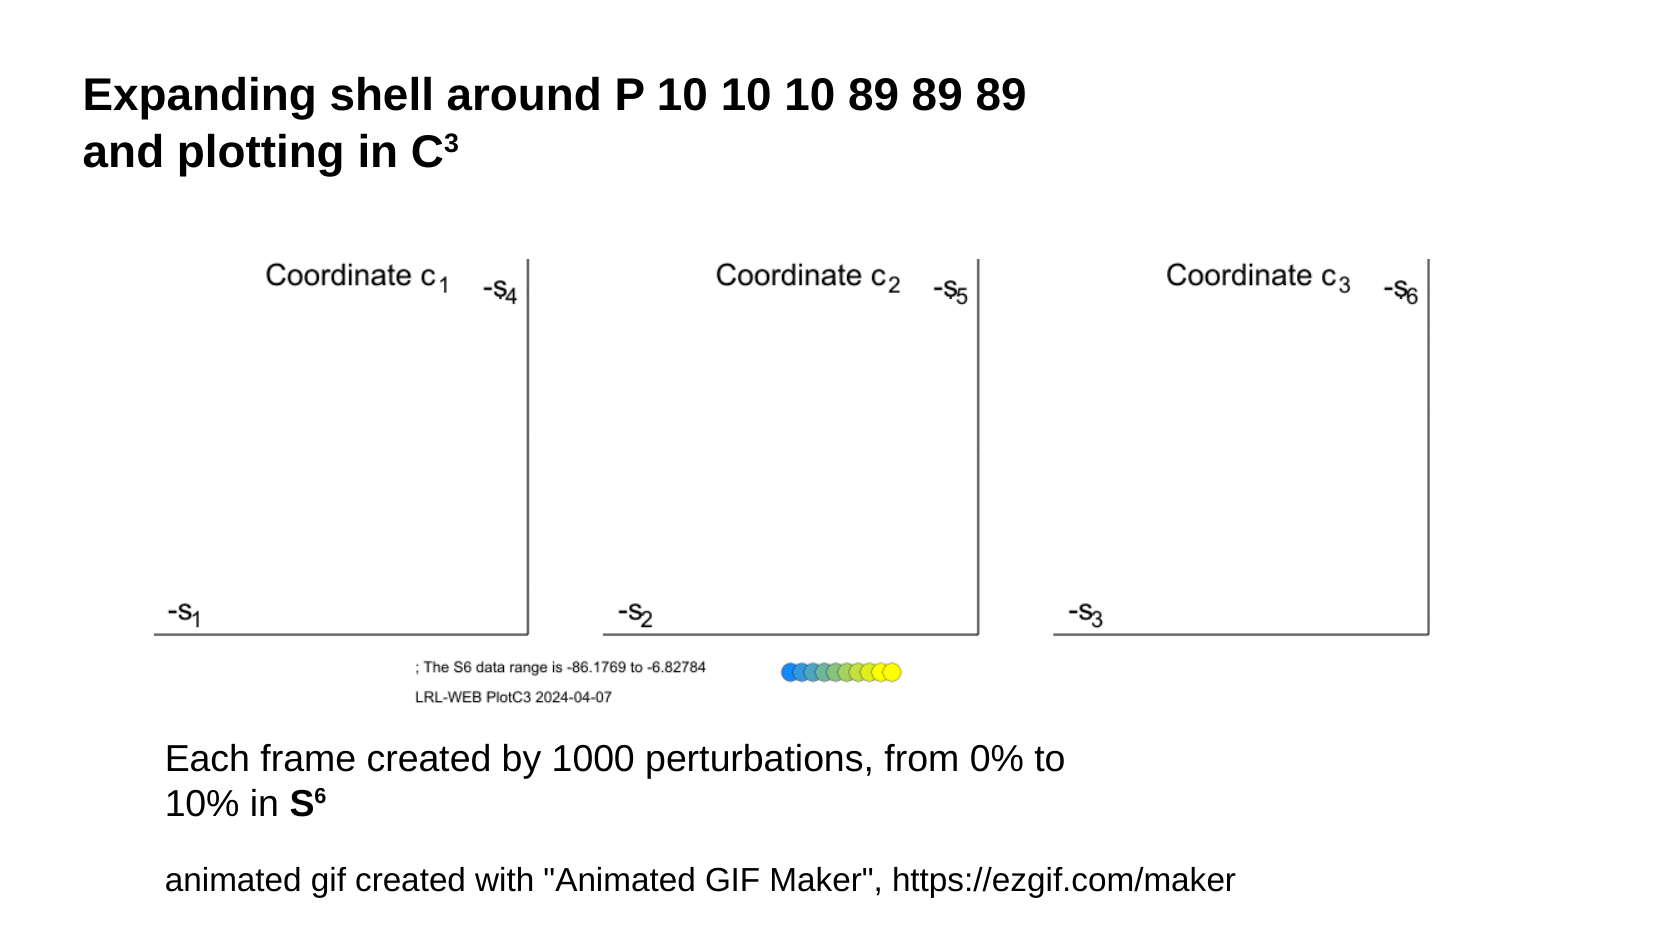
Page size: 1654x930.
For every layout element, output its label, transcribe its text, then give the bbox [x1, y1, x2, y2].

text_box animated gif created with "Animated GIF Maker", https://ezgif.com/maker [149, 850, 1500, 930]
text_box Each frame created by 1000 perturbations, from 0% to 10% in S6 [150, 739, 1163, 826]
title Expanding shell around P 10 10 10 89 89 89 and plotting in C3 [82, 37, 1570, 192]
picture [154, 259, 1530, 735]
